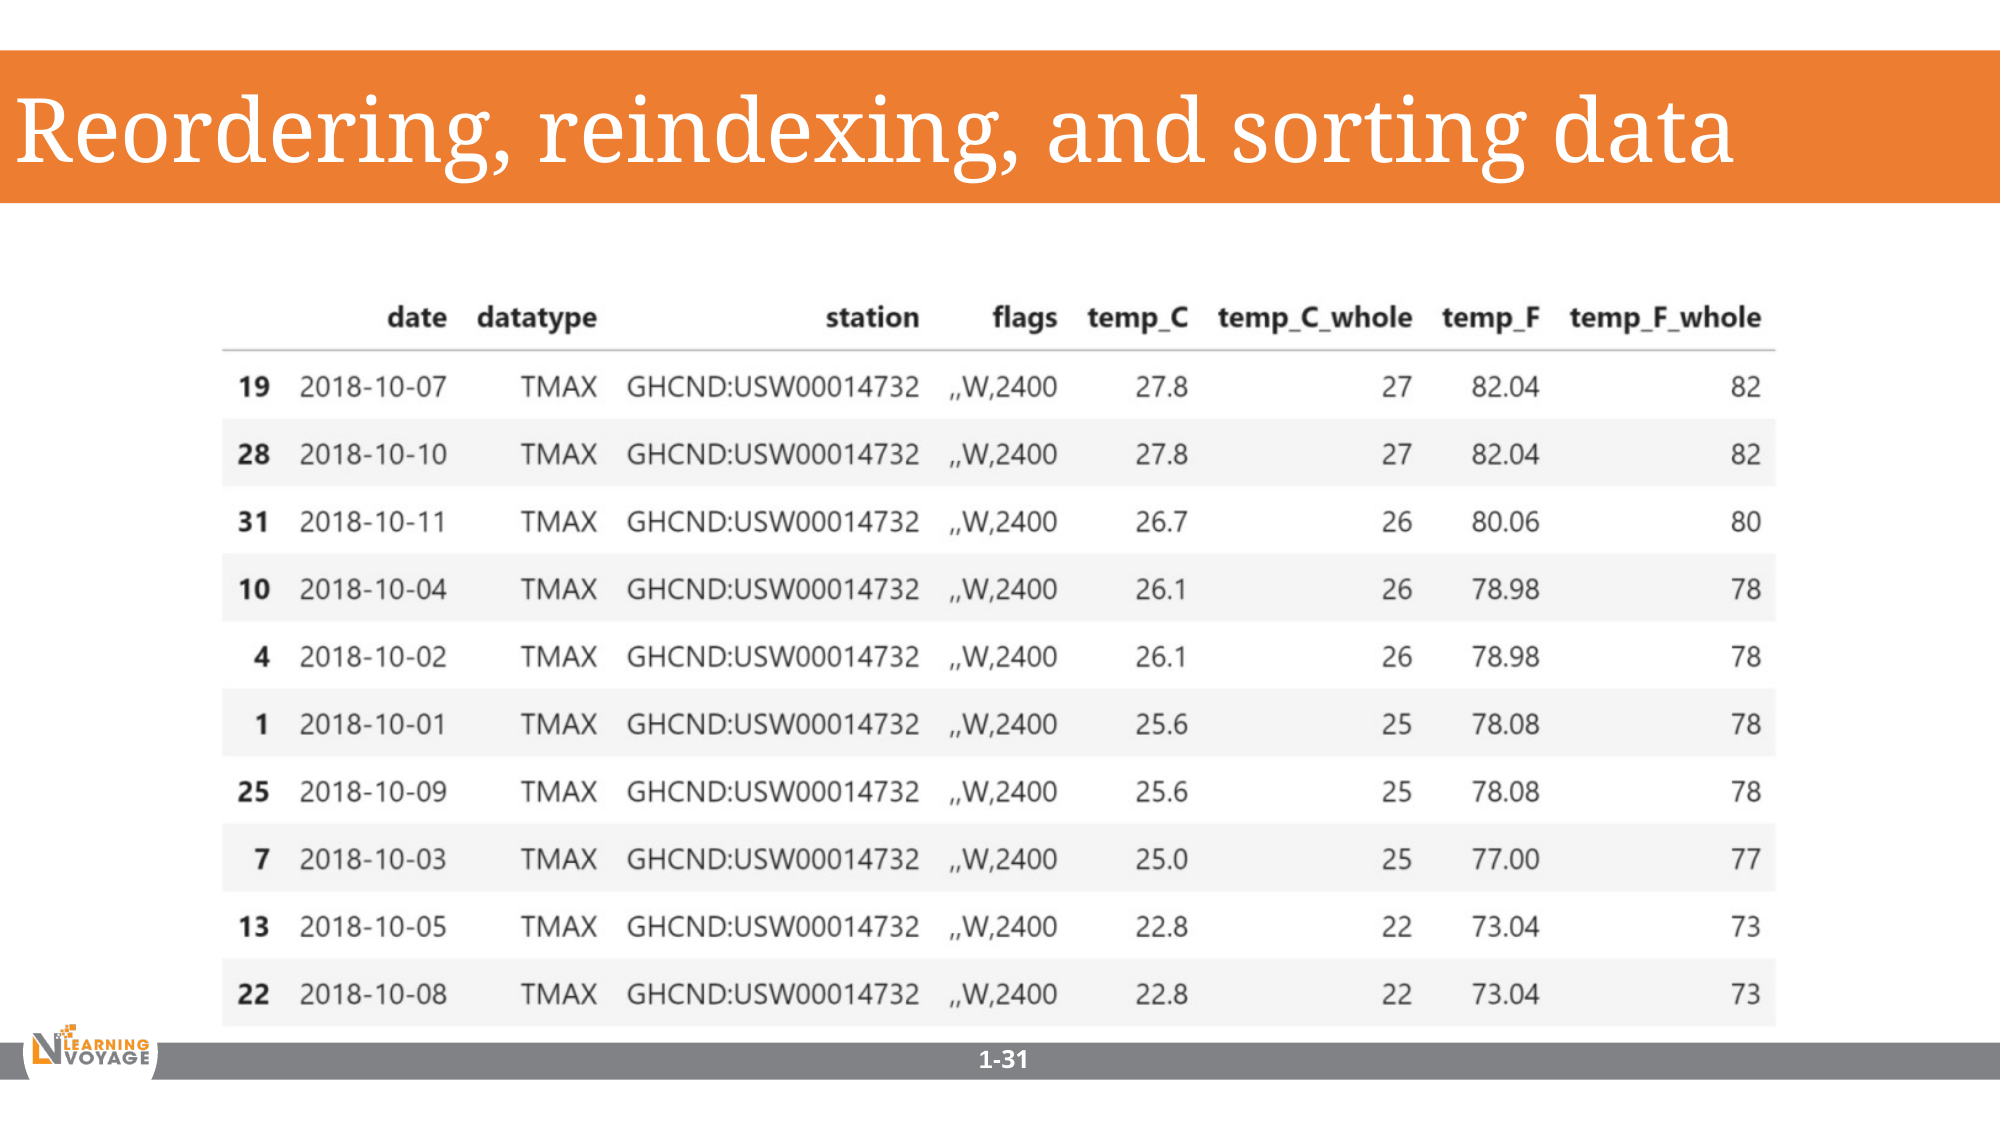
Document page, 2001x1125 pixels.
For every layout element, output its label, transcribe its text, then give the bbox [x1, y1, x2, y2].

picture [221, 297, 1779, 1027]
picture [0, 942, 192, 1125]
slide_number 1-31 [923, 1027, 1045, 1095]
text_box Reordering, reindexing, and sorting data [0, 49, 2000, 204]
